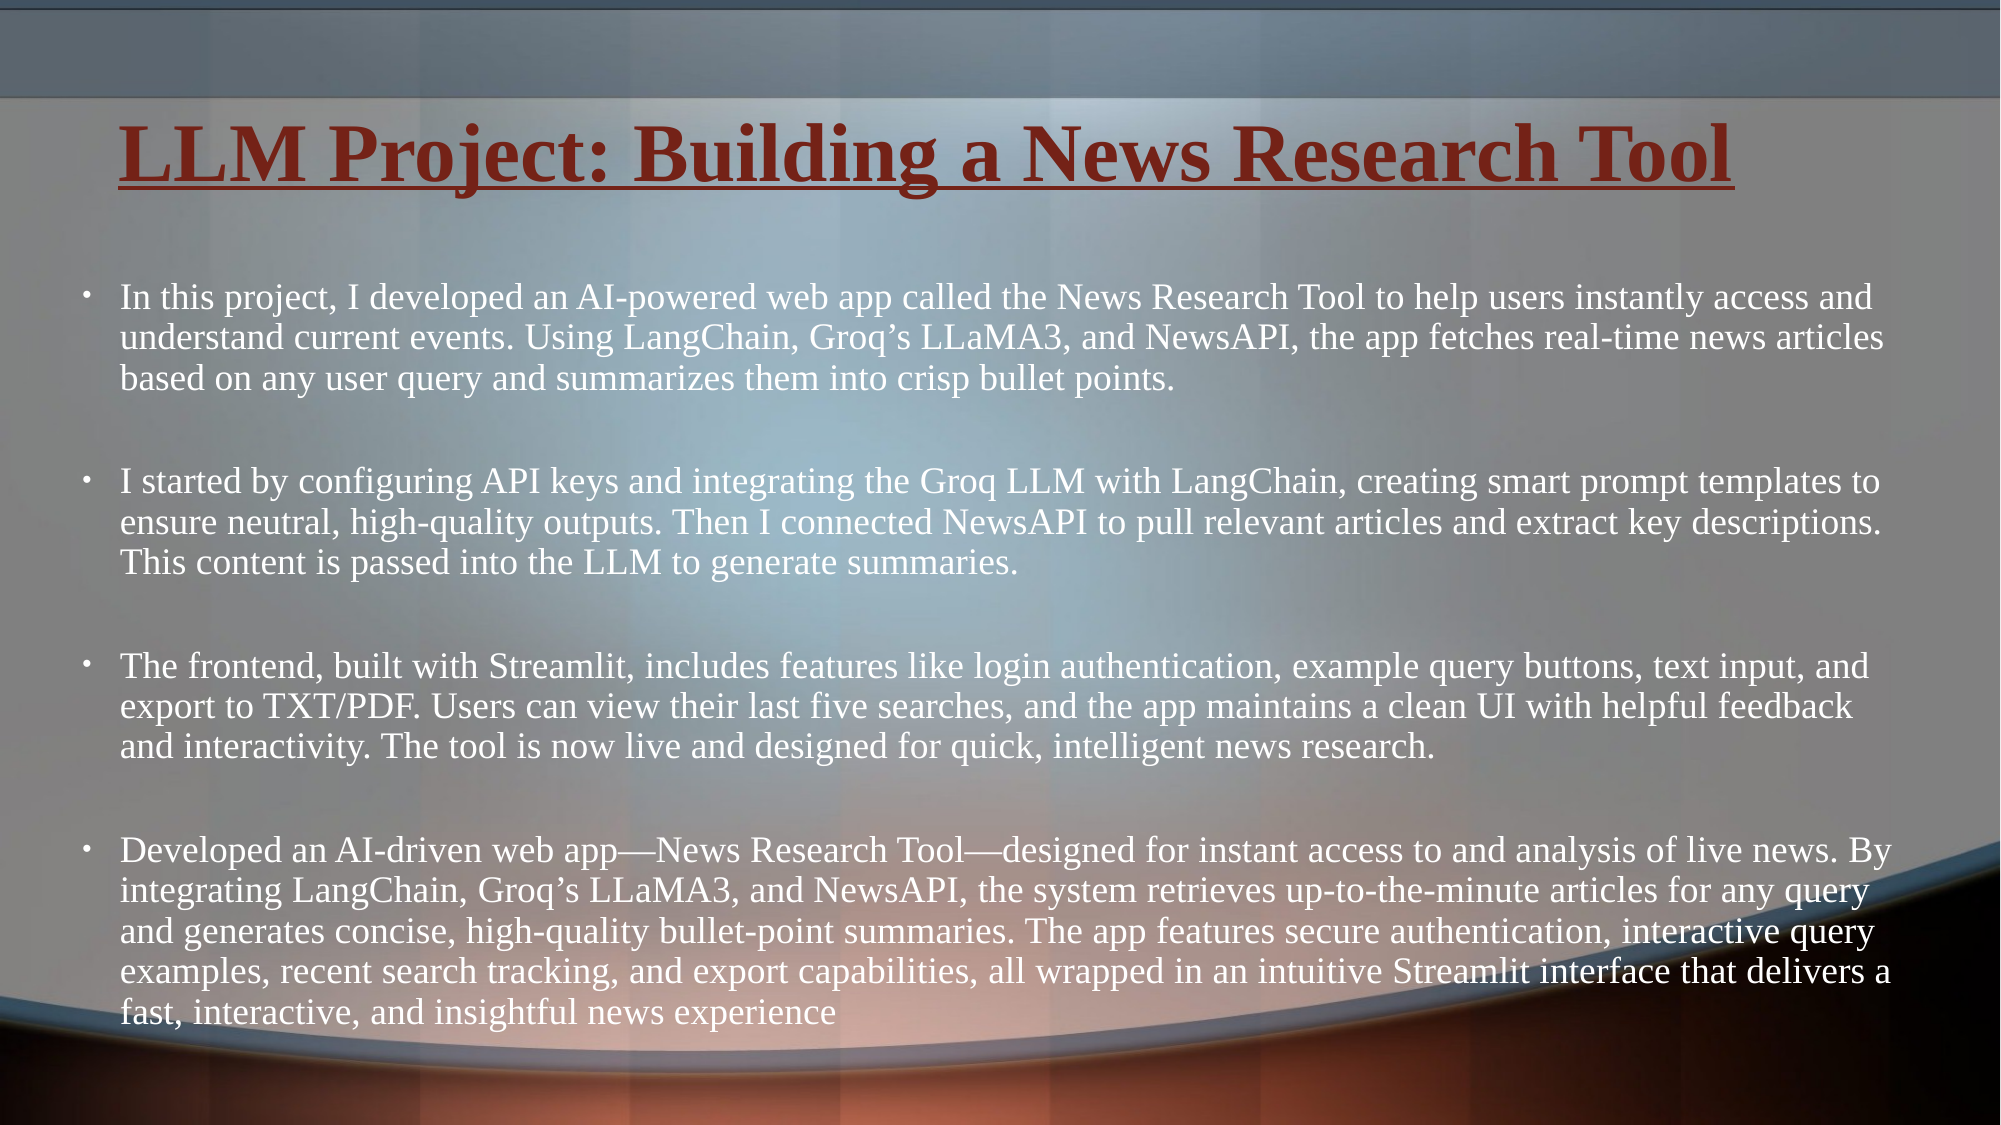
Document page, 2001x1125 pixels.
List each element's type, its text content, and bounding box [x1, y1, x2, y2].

picture [0, 0, 2001, 1125]
title LLM Project: Building a News Research Tool [98, 40, 1755, 231]
list In this project, I developed an AI-powered web app called the News Research Tool to help users instantly access and understand current events. Using LangChain, Groq’s LLaMA3, and NewsAPI, the app fetches real-time news articles based on any user query and summarizes them into crisp bullet points. I started by configuring API keys and integrating the Groq LLM with LangChain, creating smart prompt templates to ensure neutral, high-quality outputs. Then I connected NewsAPI to pull relevant articles and extract key descriptions. This content is passed into the LLM to generate summaries. The frontend, built with Streamlit, includes features like login authentication, example query buttons, text input, and export to TXT/PDF. Users can view their last five searches, and the app maintains a clean UI with helpful feedback and interactivity. The tool is now live and designed for quick, intelligent news research. Developed an AI-driven web app—News Research Tool—designed for instant access to and analysis of live news. By integrating LangChain, Groq’s LLaMA3, and NewsAPI, the system retrieves up-to-the-minute articles for any query and generates concise, high-quality bullet-point summaries. The app features secure authentication, interactive query examples, recent search tracking, and export capabilities, all wrapped in an intuitive Streamlit interface that delivers a fast, interactive, and insightful news experience [67, 359, 1927, 1054]
